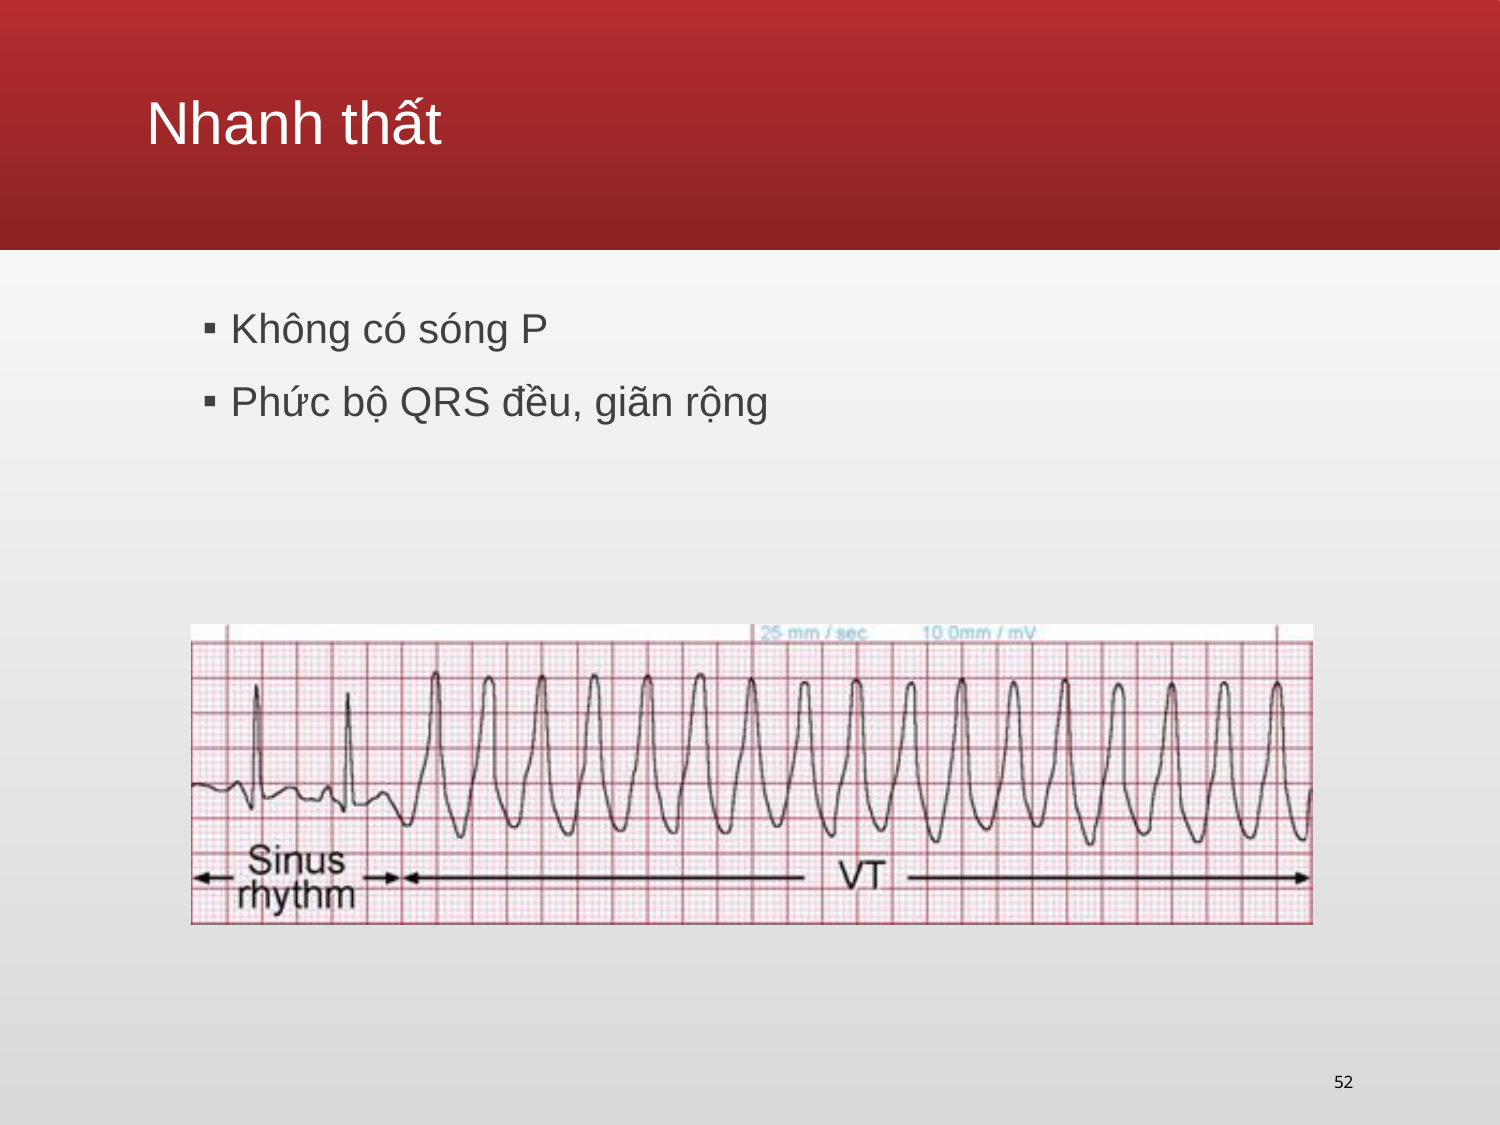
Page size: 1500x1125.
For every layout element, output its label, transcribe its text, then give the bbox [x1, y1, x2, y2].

picture [191, 624, 1313, 925]
title Nhanh thất [131, 16, 1369, 234]
list Không có sóng P Phức bộ QRS đều, giãn rộng [187, 299, 1313, 1050]
slide_number 52 [1265, 1063, 1369, 1103]
